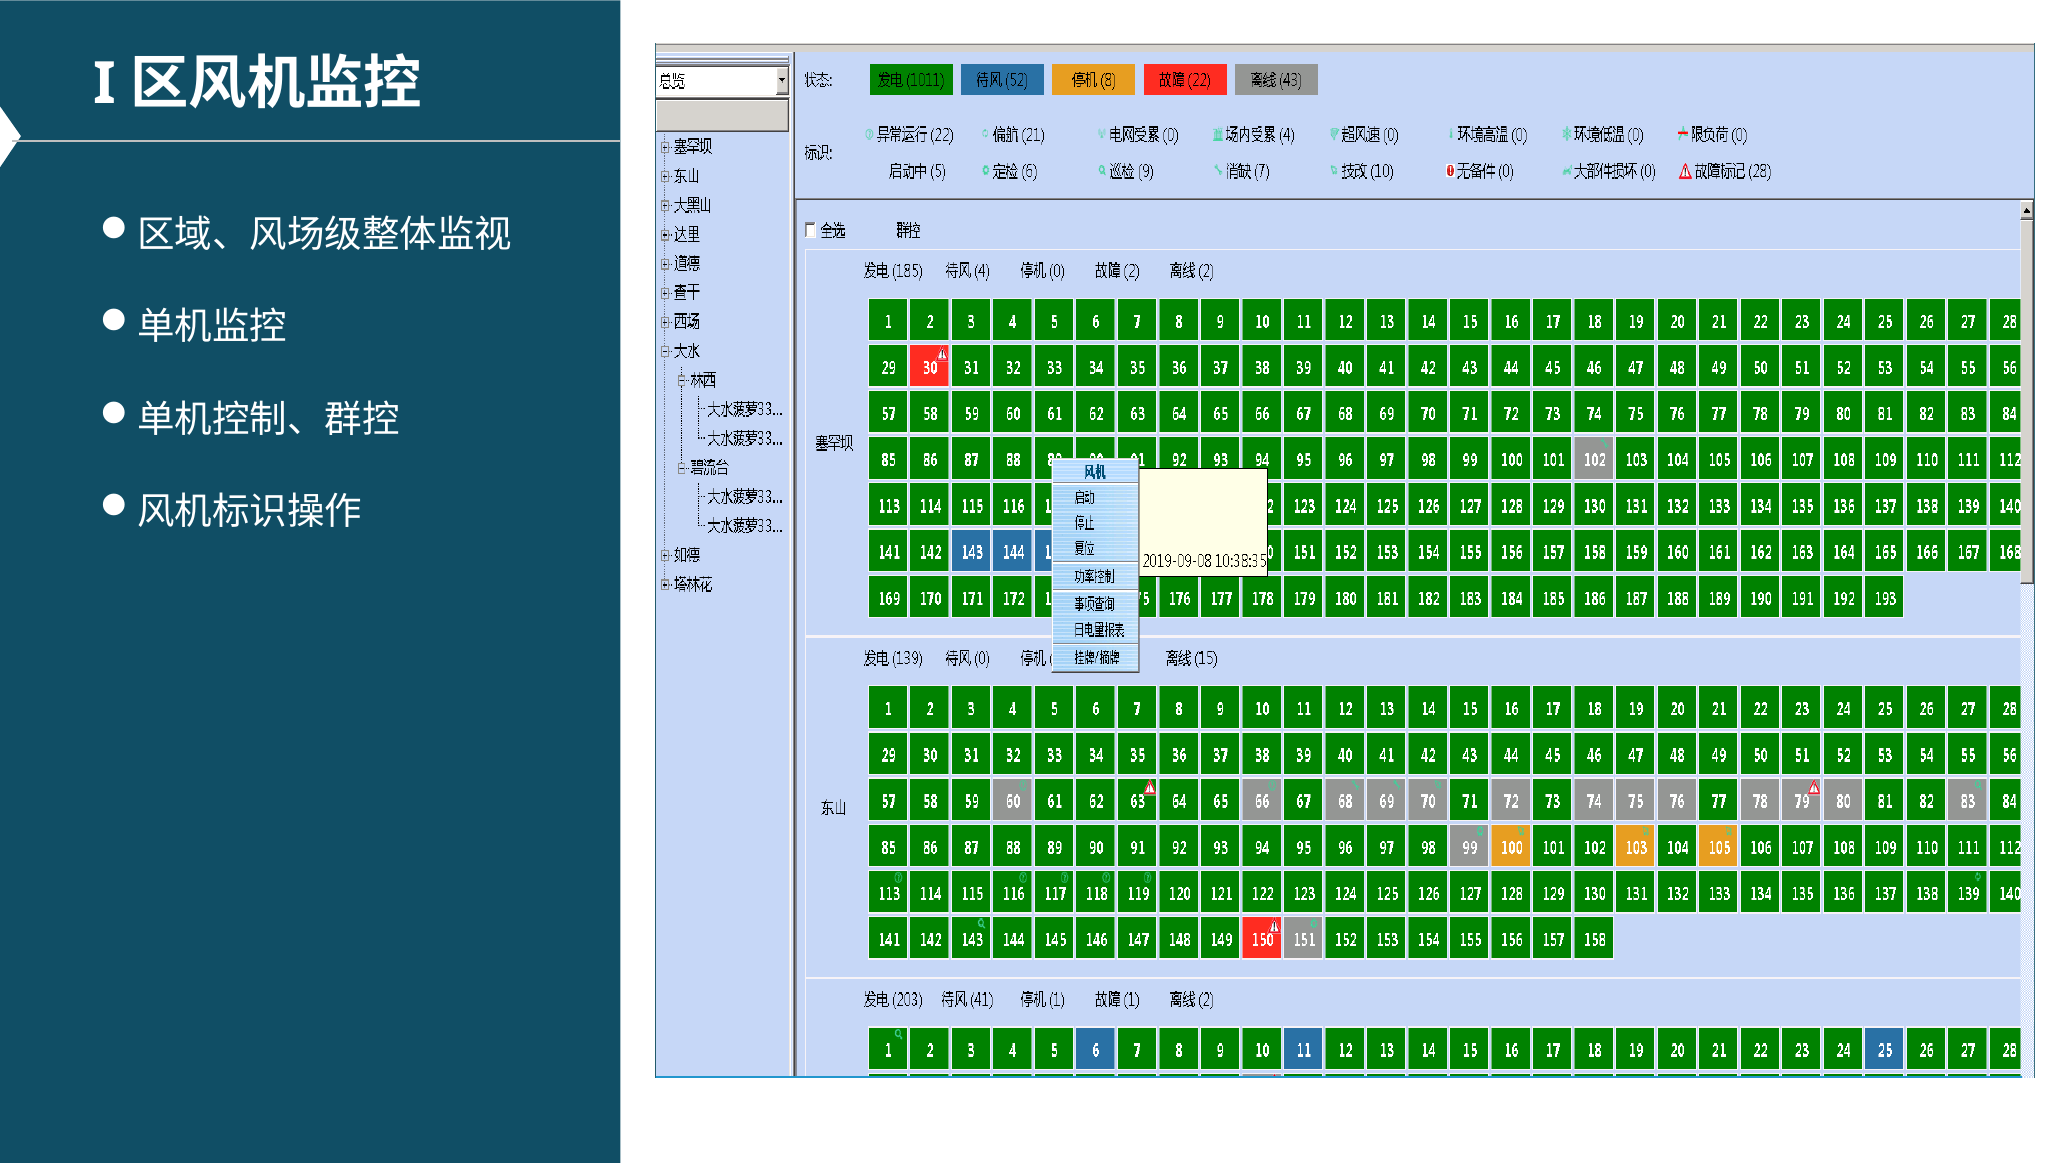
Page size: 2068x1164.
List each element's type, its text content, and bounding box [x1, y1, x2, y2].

text_box [0, 0, 622, 1163]
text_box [655, 43, 2035, 1078]
text_box I区风机监控 [79, 37, 661, 123]
text_box 区域、风场级整体监视 单机监控 单机控制、群控 风机标识操作 [55, 179, 597, 540]
